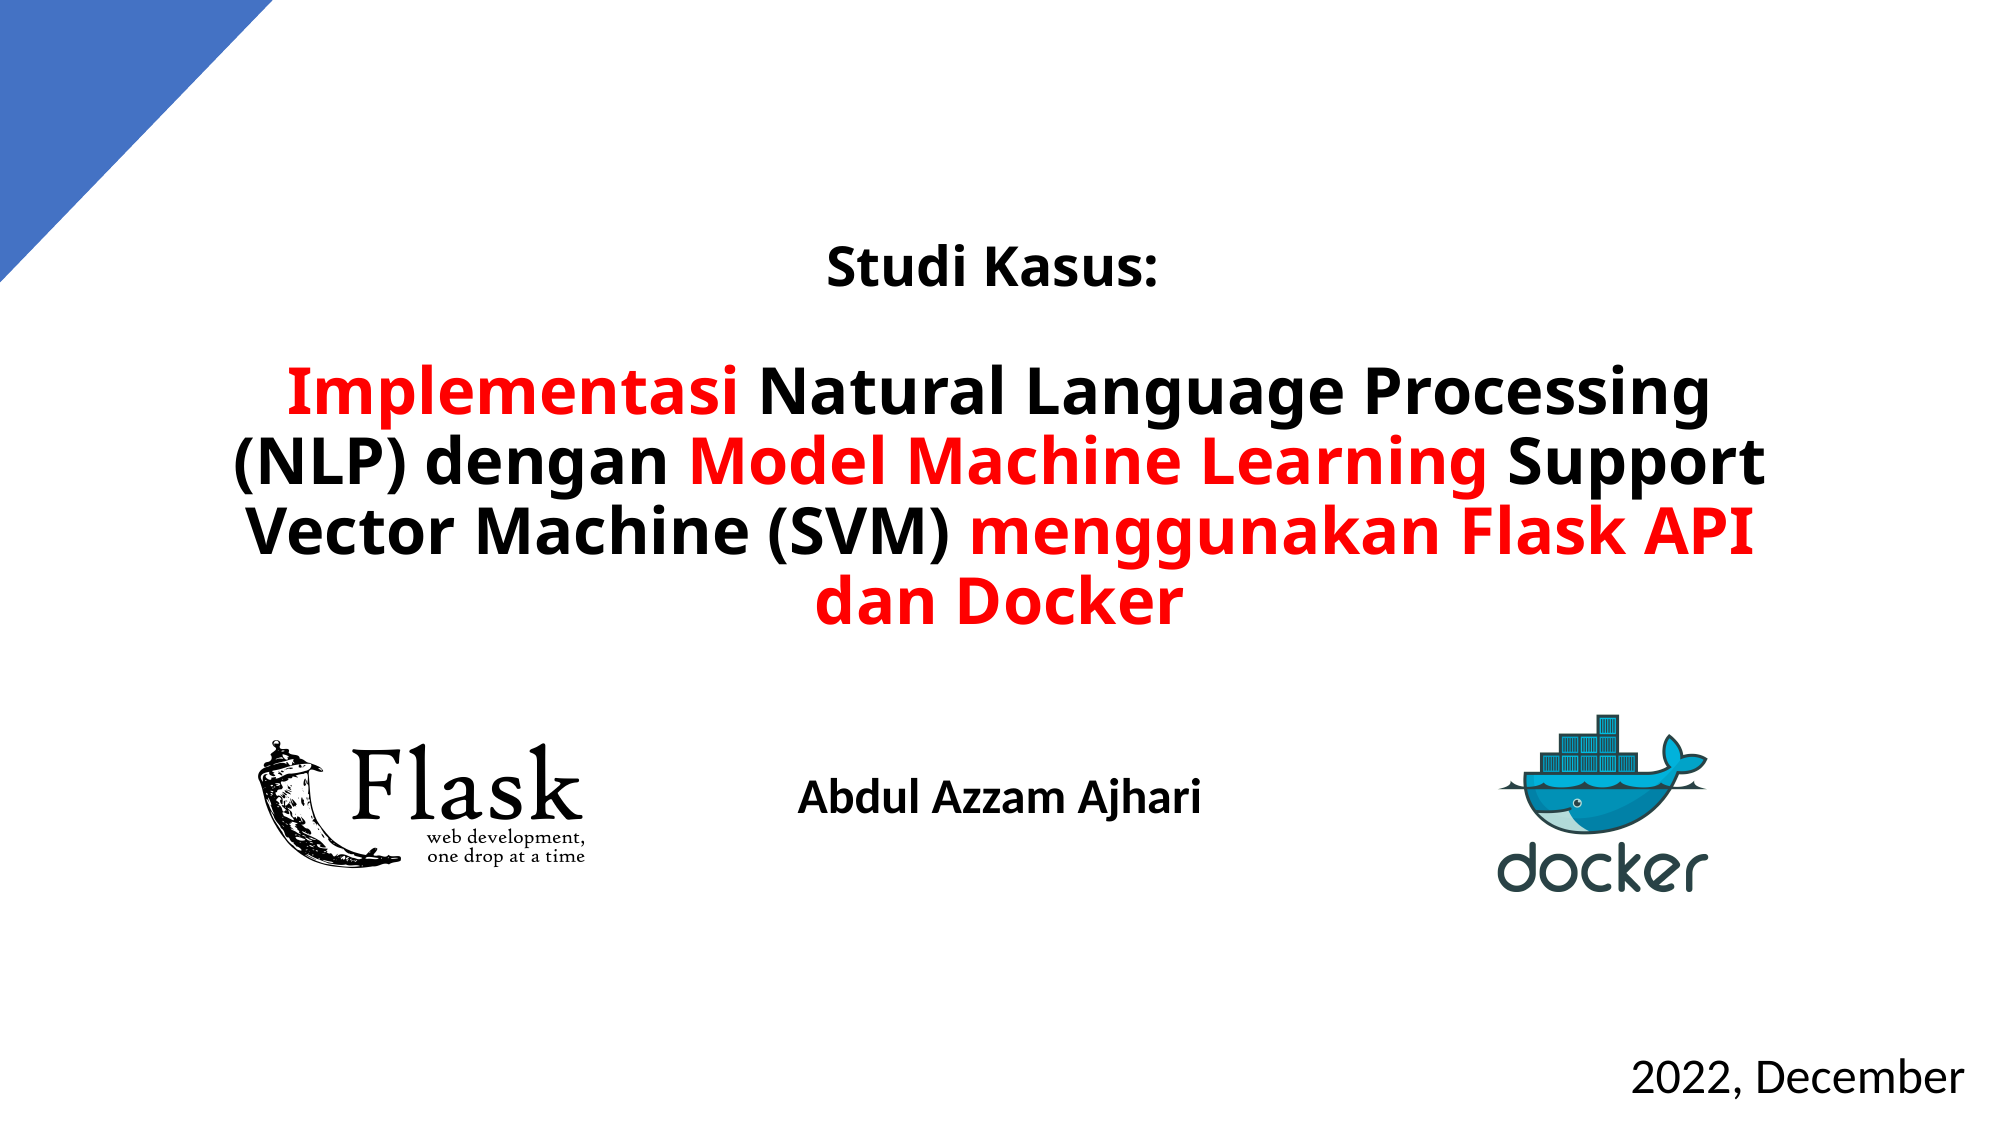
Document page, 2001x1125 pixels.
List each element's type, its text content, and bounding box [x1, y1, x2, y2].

subtitle Abdul Azzam Ajhari [593, 762, 1441, 845]
title Studi Kasus: Implementasi Natural Language Processing (NLP) dengan Model Machine Learning Support Vector Machine (SVM) menggunakan Flask API dan Docker [199, 230, 1801, 646]
picture [1441, 712, 1765, 895]
picture [249, 736, 593, 871]
text_box 2022, December [1602, 1043, 1981, 1125]
text_box [0, 0, 275, 284]
